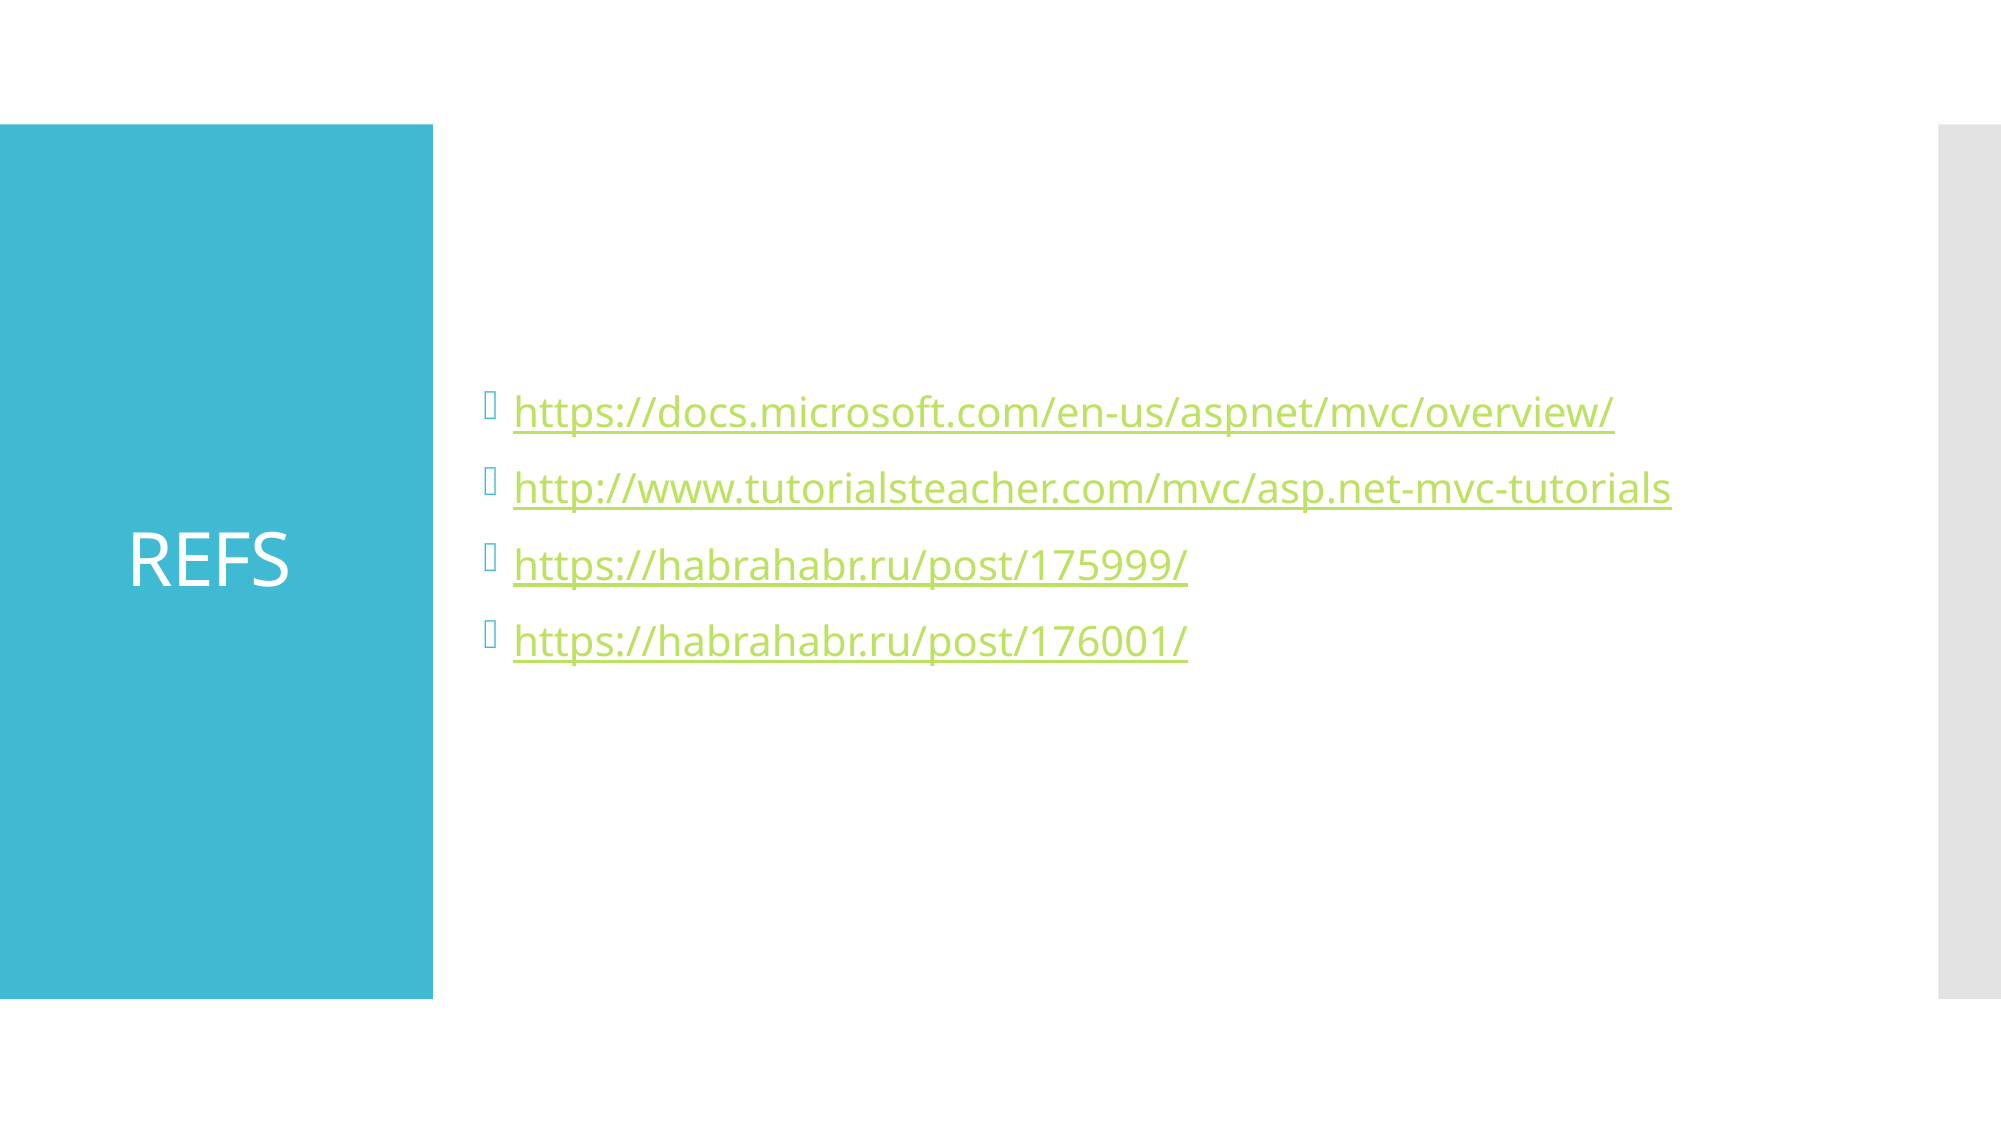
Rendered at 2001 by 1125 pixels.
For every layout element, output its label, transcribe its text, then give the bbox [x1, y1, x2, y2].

list https://docs.microsoft.com/en-us/aspnet/mvc/overview/ http://www.tutorialsteacher.com/mvc/asp.net-mvc-tutorials https://habrahabr.ru/post/175999/ https://habrahabr.ru/post/176001/ [468, 141, 1910, 982]
title REFS [7, 185, 412, 940]
